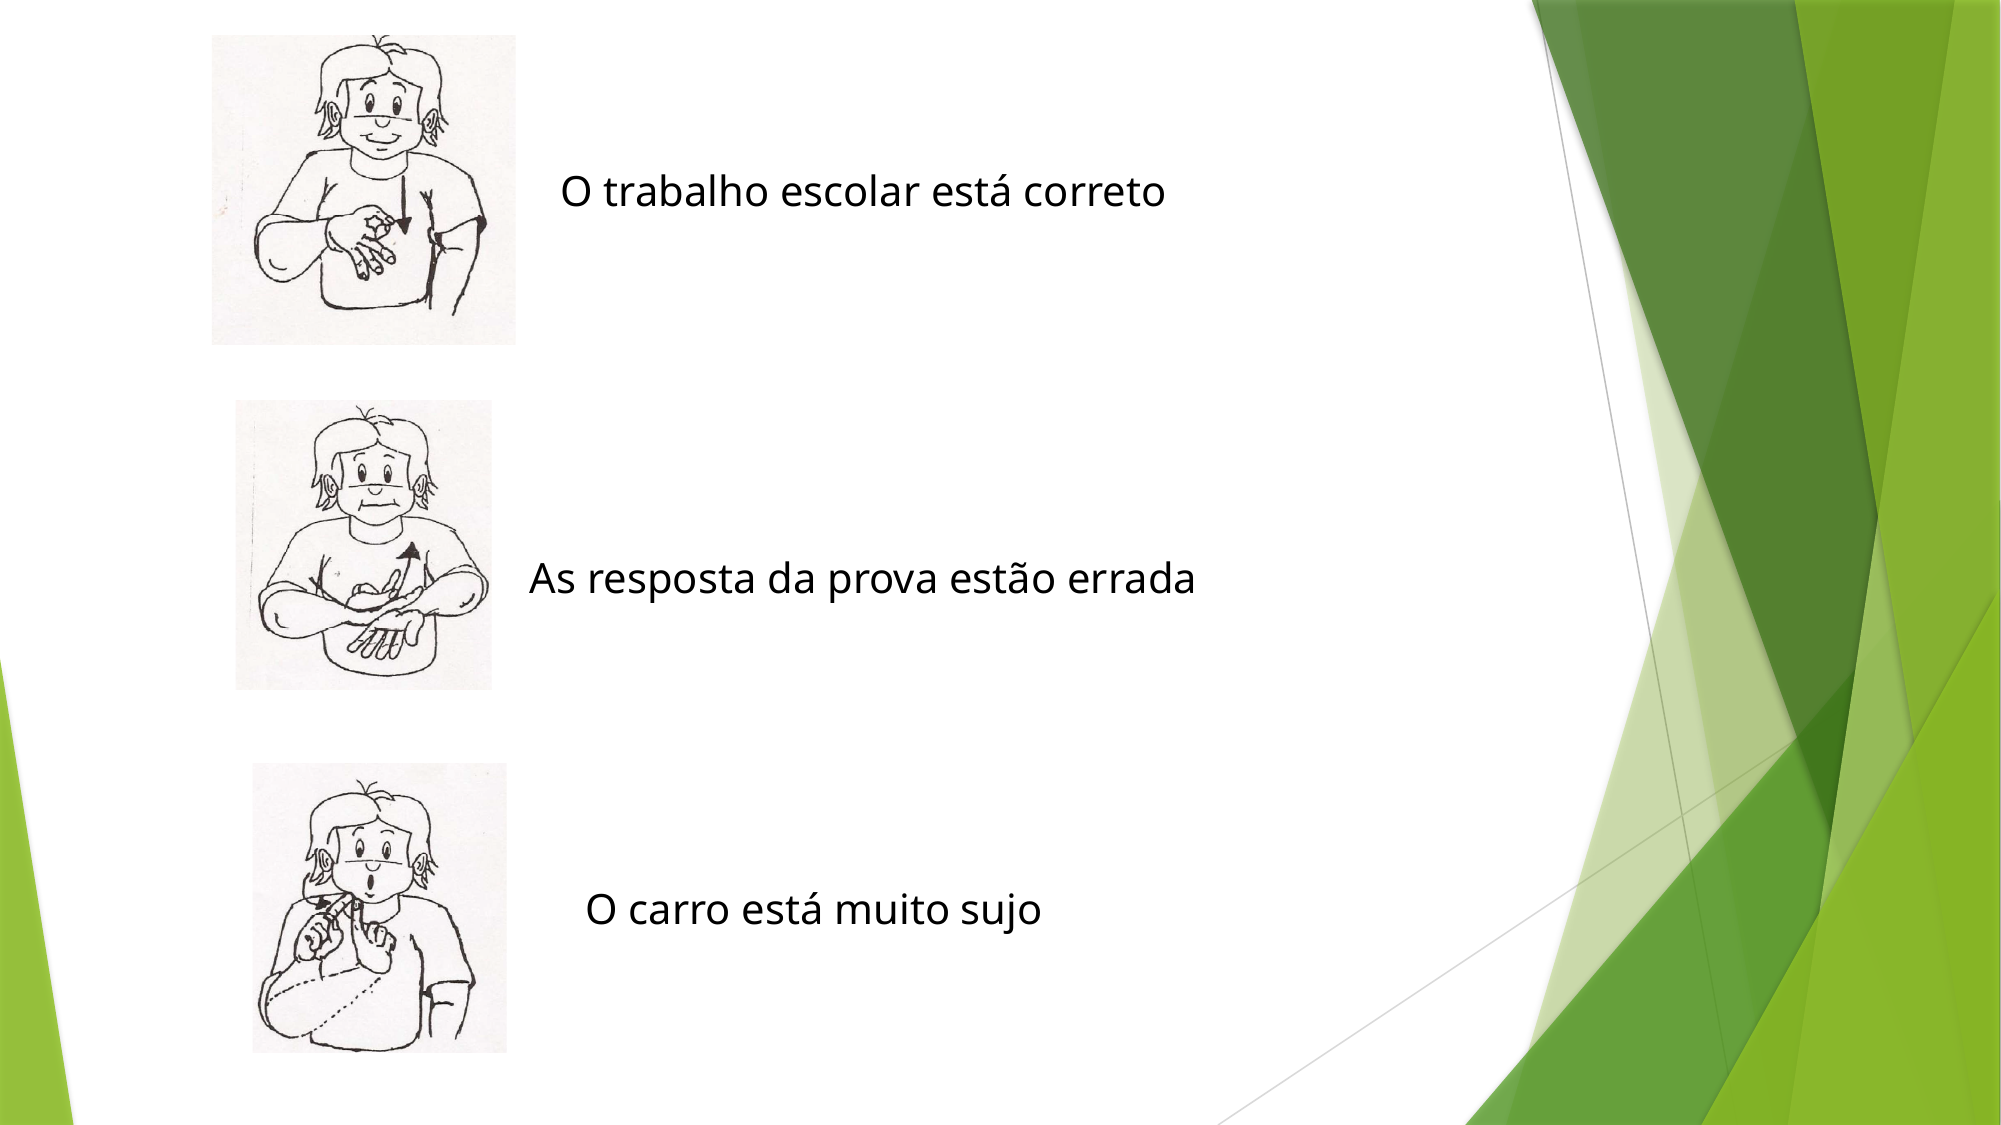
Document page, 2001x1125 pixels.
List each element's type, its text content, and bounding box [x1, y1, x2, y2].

picture [235, 399, 493, 691]
picture [251, 762, 508, 1054]
text_box As resposta da prova estão errada [498, 544, 1364, 610]
text_box O carro está muito sujo [511, 875, 1314, 940]
text_box O trabalho escolar está correto [520, 157, 1364, 223]
picture [211, 35, 517, 346]
